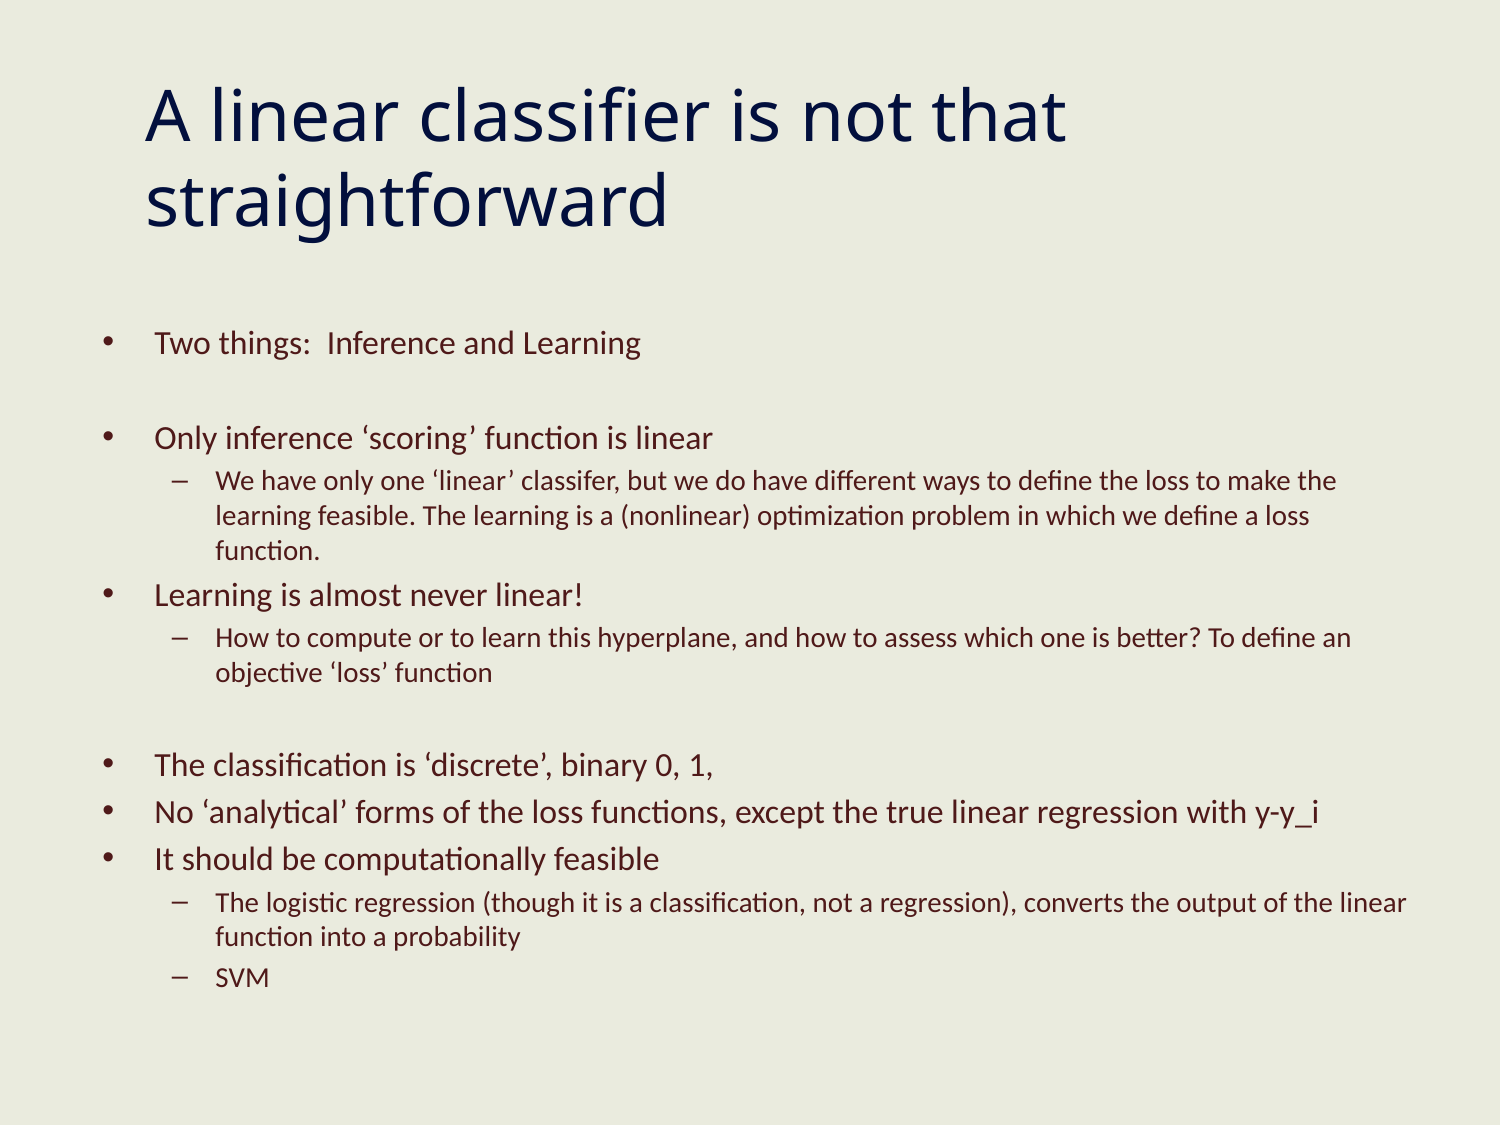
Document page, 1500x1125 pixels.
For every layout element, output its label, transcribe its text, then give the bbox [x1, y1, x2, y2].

title A linear classifier is not that straightforward [75, 62, 1500, 250]
list Two things: Inference and Learning Only inference ‘scoring’ function is linear We have only one ‘linear’ classifer, but we do have different ways to define the loss to make the learning feasible. The learning is a (nonlinear) optimization problem in which we define a loss function. Learning is almost never linear! How to compute or to learn this hyperplane, and how to assess which one is better? To define an objective ‘loss’ function The classification is ‘discrete’, binary 0, 1, No ‘analytical’ forms of the loss functions, except the true linear regression with y-y_i It should be computationally feasible The logistic regression (though it is a classification, not a regression), converts the output of the linear function into a probability SVM [87, 266, 1438, 1009]
